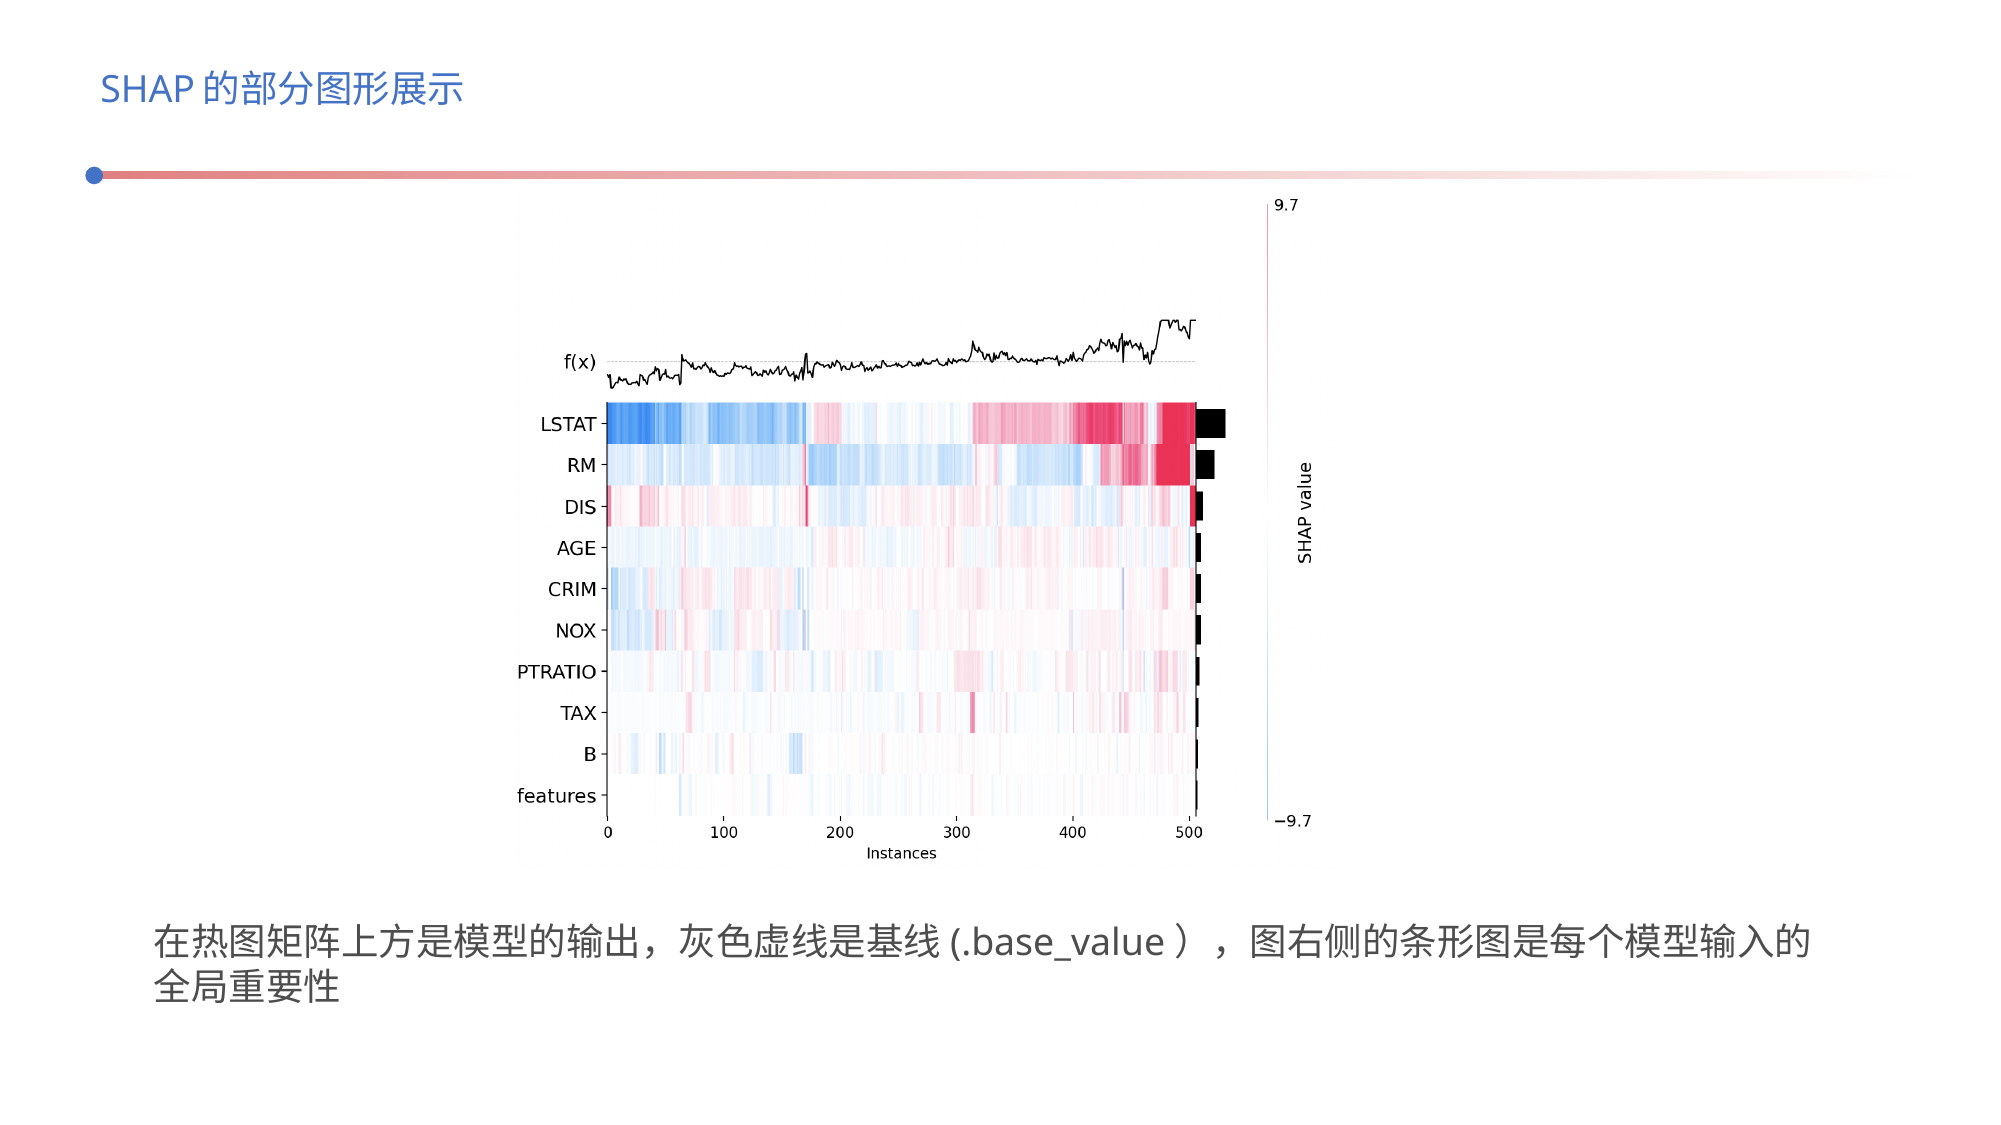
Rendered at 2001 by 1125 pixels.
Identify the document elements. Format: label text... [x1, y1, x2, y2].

picture [514, 190, 1338, 869]
text_box 在热图矩阵上方是模型的输出，灰色虚线是基线(.base_value），图右侧的条形图是每个模型输入的全局重要性 [138, 190, 1861, 1016]
title SHAP的部分图形展示 [85, 62, 1650, 118]
